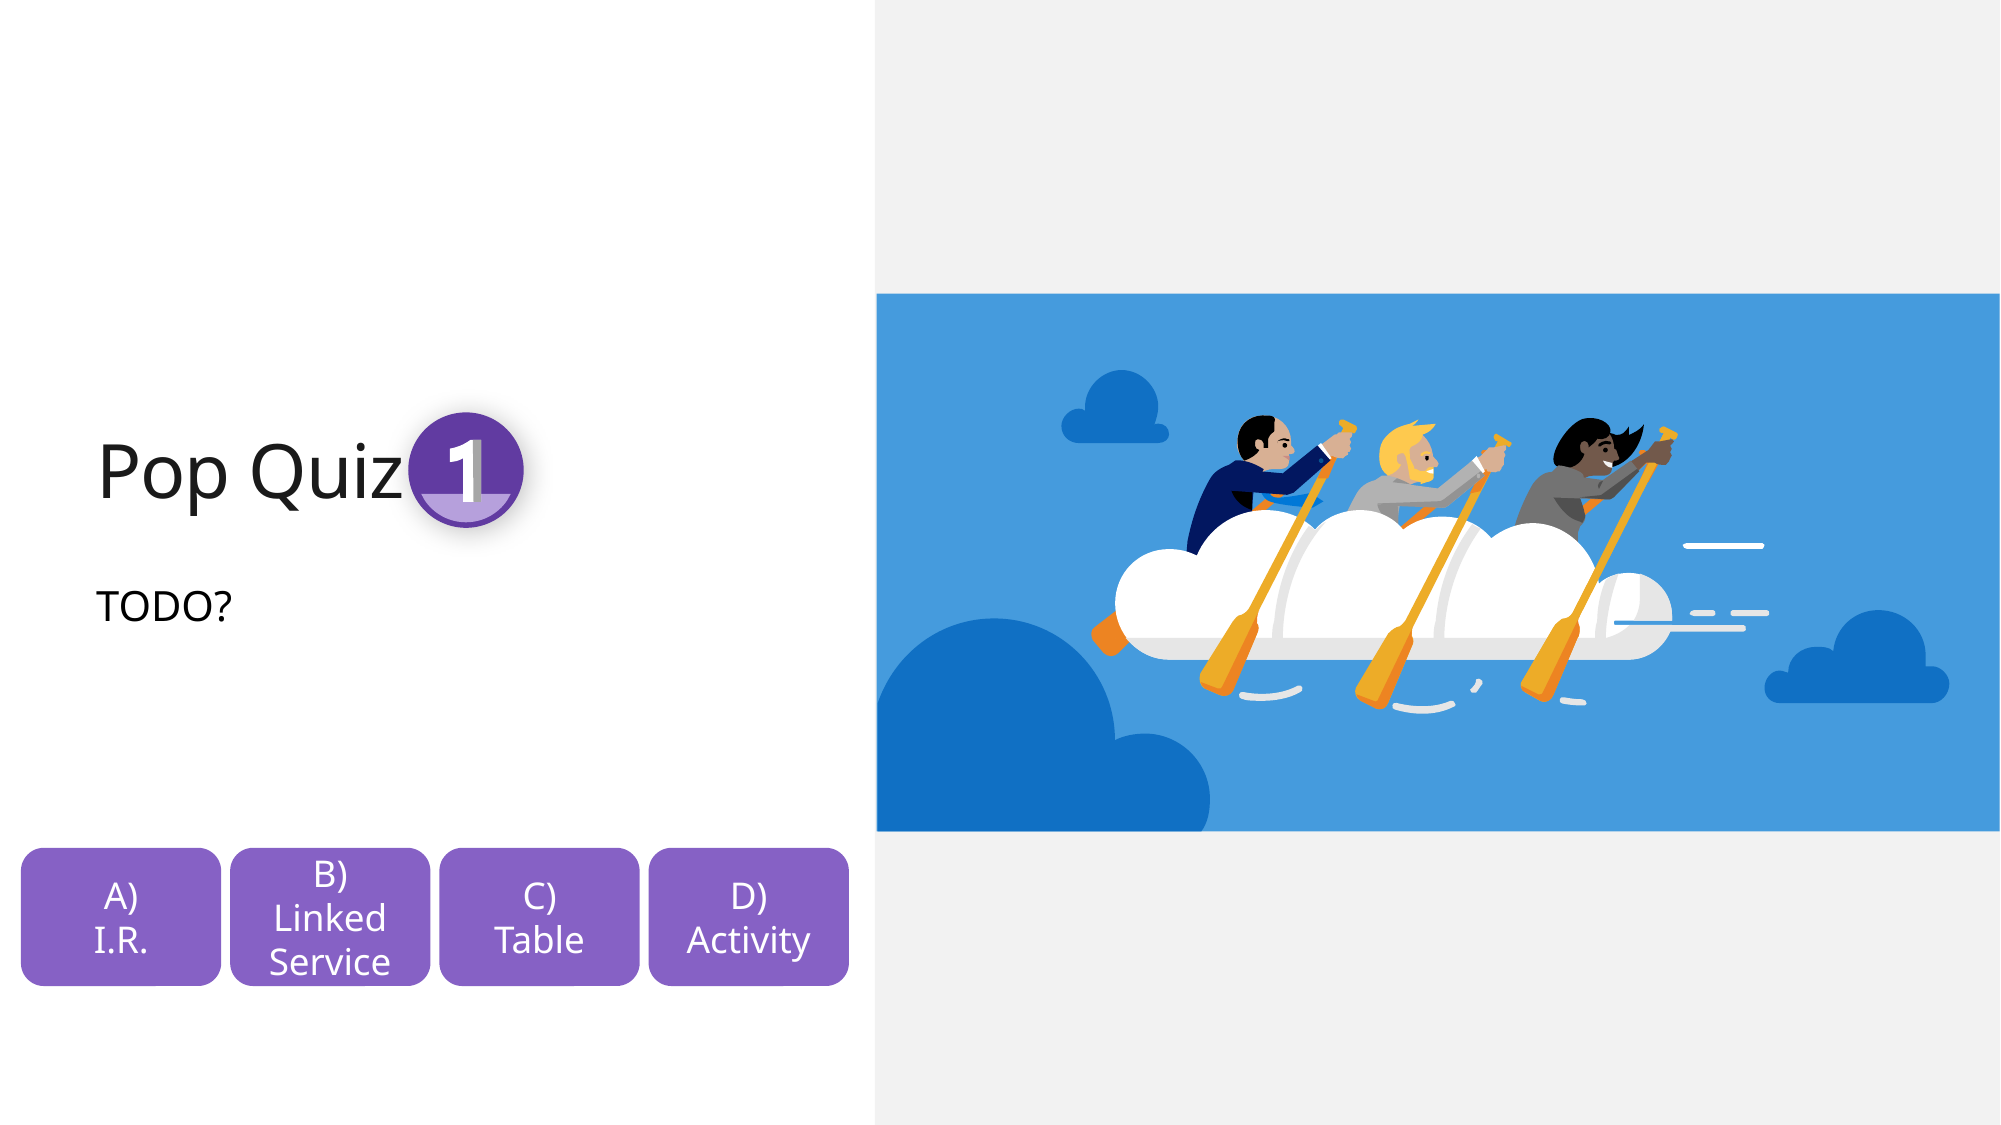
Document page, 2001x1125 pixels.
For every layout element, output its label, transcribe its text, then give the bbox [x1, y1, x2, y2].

list TODO? [96, 579, 835, 631]
text_box A) I.R. [20, 847, 222, 987]
text_box D) Activity [647, 847, 850, 987]
title Pop Quiz [96, 423, 407, 515]
text_box B) Linked Service [229, 847, 432, 987]
text_box C) Table [438, 847, 641, 987]
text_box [876, 293, 2000, 832]
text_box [407, 412, 524, 529]
